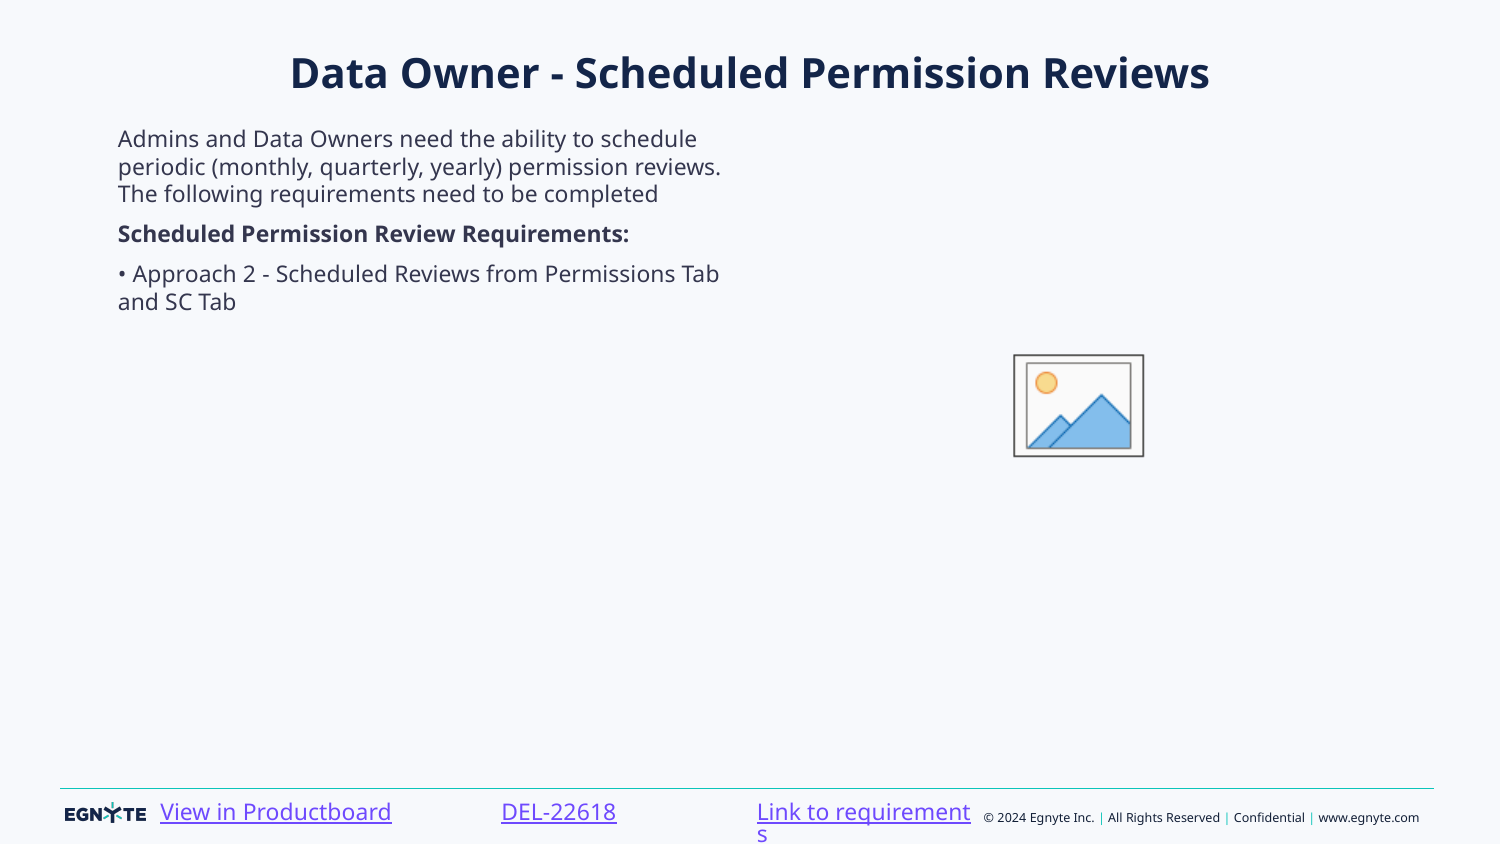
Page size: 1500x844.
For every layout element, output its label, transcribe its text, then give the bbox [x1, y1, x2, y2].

list Link to requirements [742, 790, 997, 835]
title Data Owner - Scheduled Permission Reviews [103, 44, 1397, 106]
picture [65, 802, 145, 823]
list View in Productboard [145, 790, 486, 835]
list DEL-22618 [486, 790, 741, 835]
picture [761, 119, 1397, 693]
list Admins and Data Owners need the ability to schedule periodic (monthly, quarterly, yearly) permission reviews. The following requirements need to be completed Scheduled Permission Review Requirements: • Approach 2 - Scheduled Reviews from Permissions Tab and SC Tab [103, 117, 741, 693]
